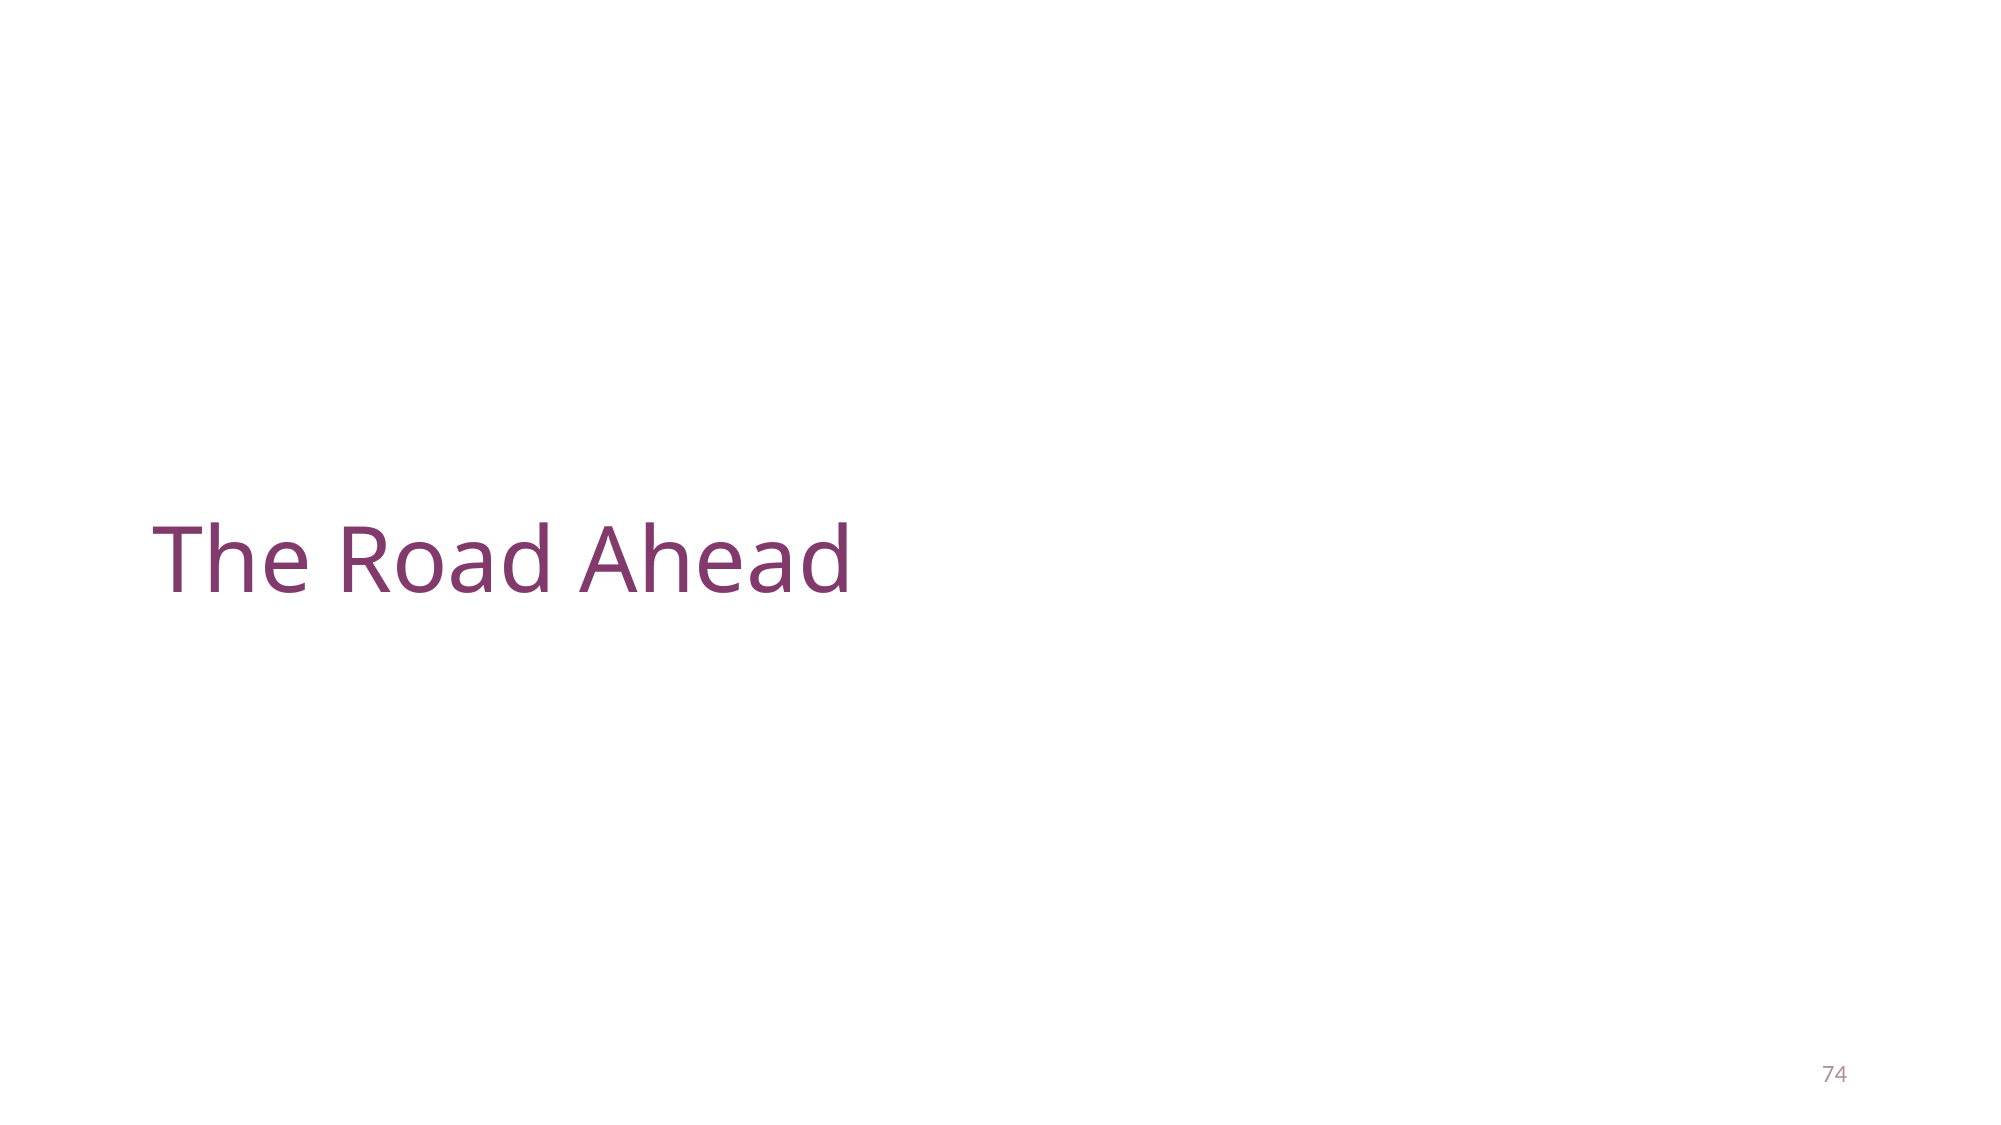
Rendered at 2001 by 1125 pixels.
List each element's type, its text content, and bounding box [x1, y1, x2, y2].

slide_number 74 [1412, 1042, 1863, 1103]
title The Road Ahead [137, 453, 1863, 672]
